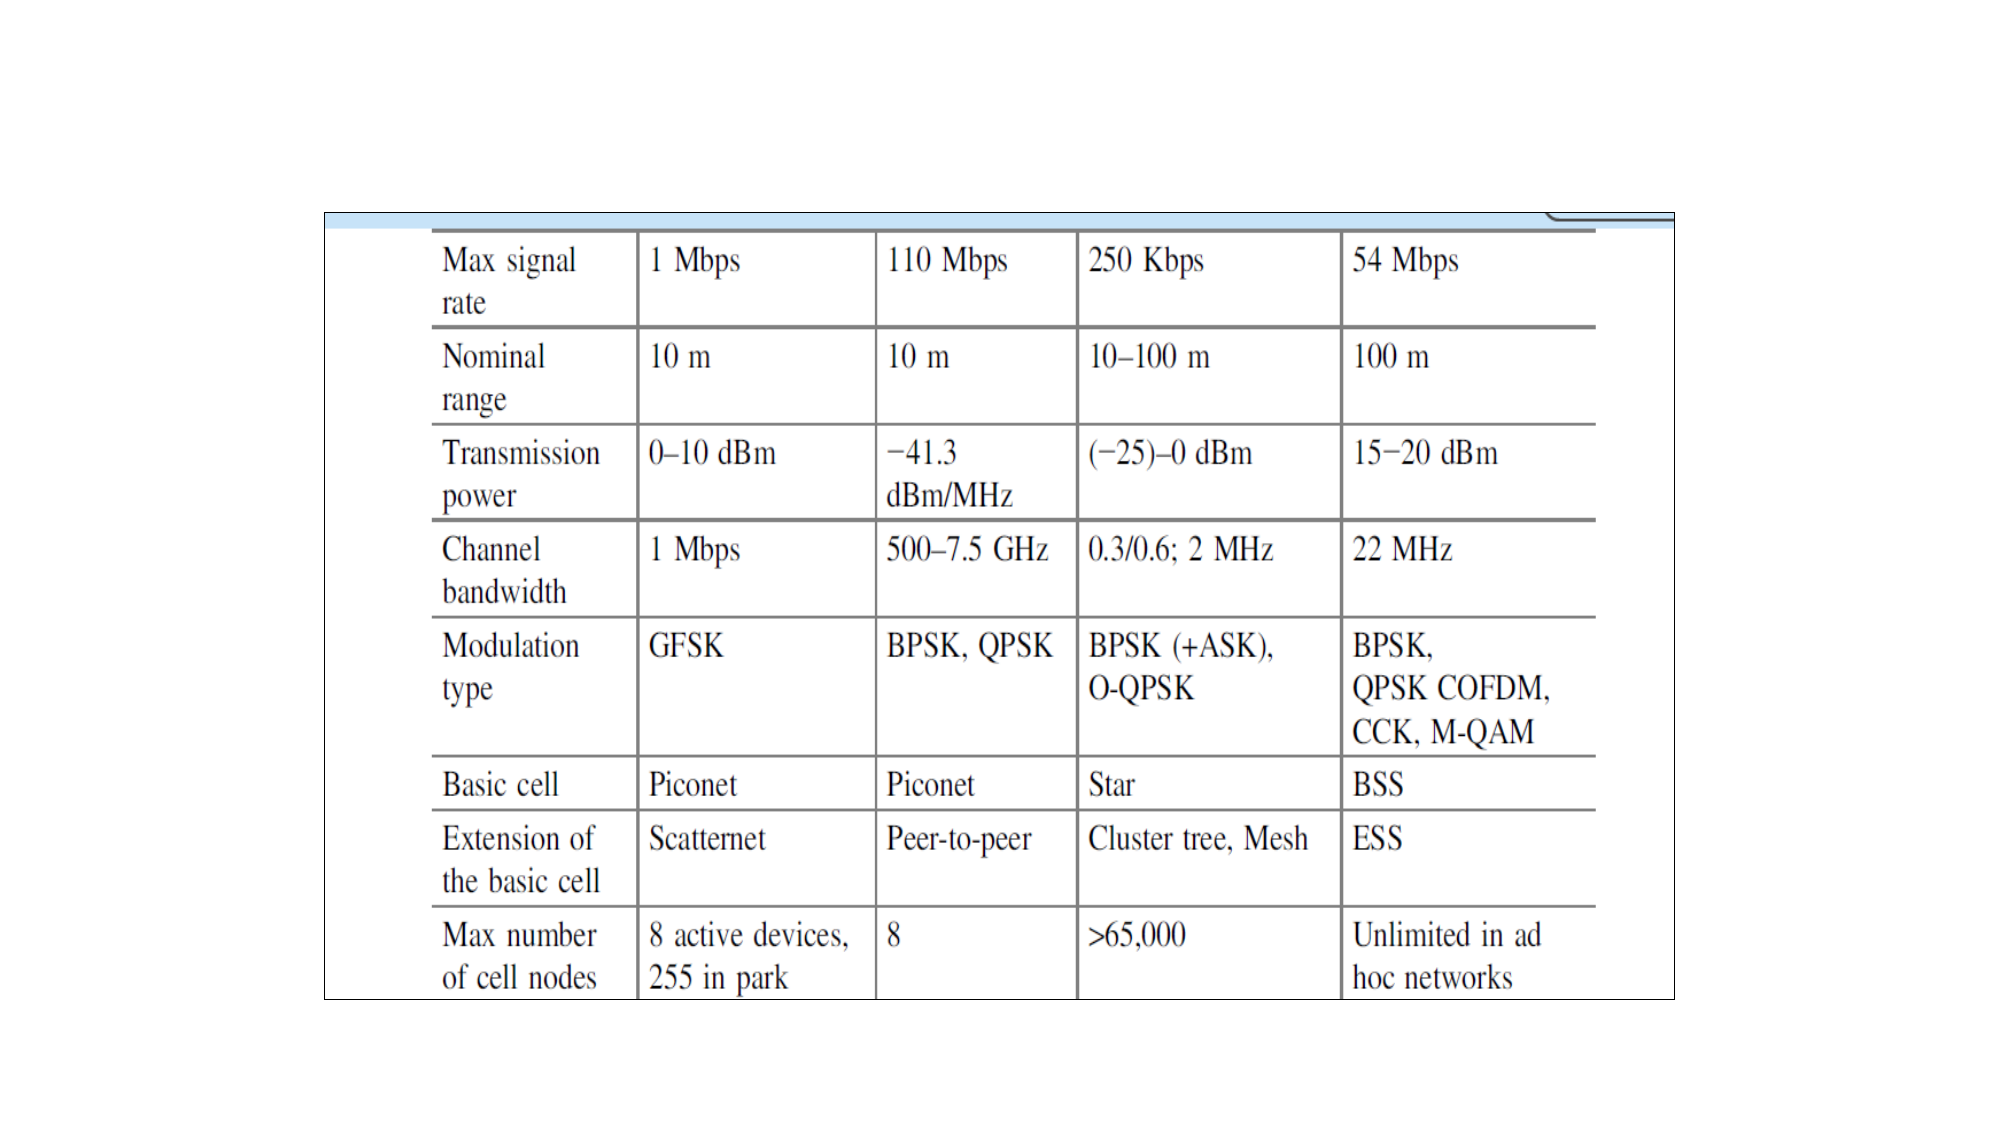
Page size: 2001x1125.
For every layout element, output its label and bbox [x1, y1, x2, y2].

list [324, 212, 1675, 1000]
